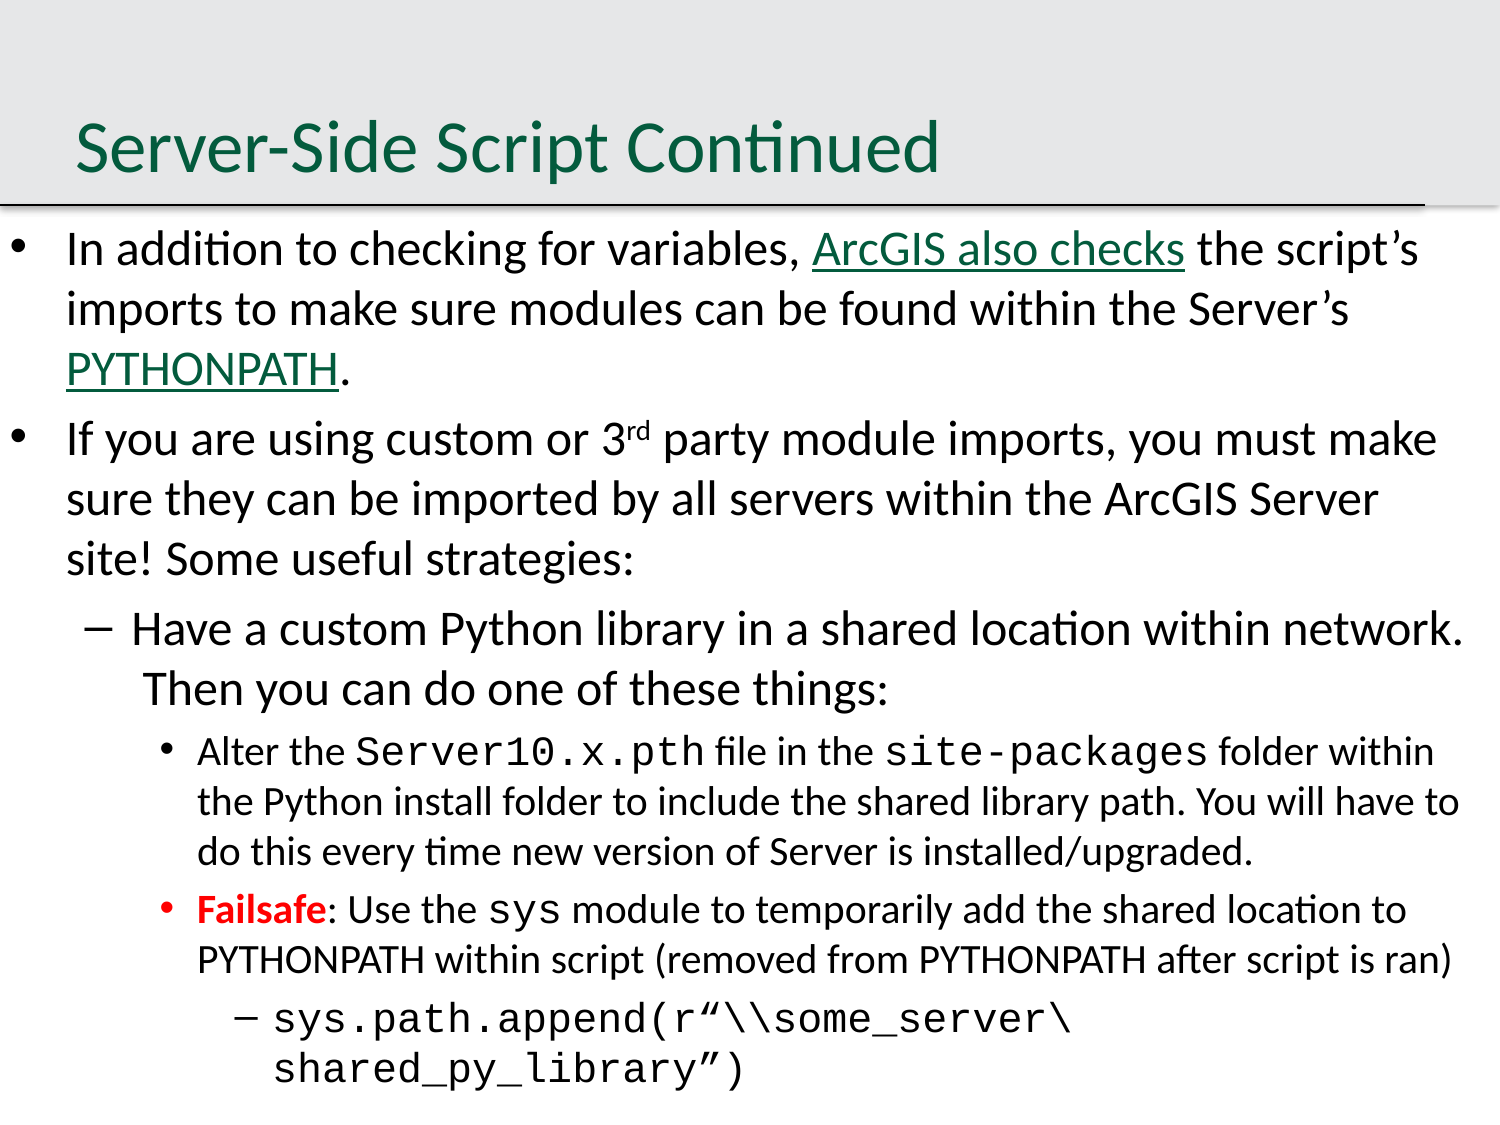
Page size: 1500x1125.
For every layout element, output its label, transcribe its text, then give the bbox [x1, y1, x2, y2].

list In addition to checking for variables, ArcGIS also checks the script’s imports to make sure modules can be found within the Server’s PYTHONPATH. If you are using custom or 3rd party module imports, you must make sure they can be imported by all servers within the ArcGIS Server site! Some useful strategies: Have a custom Python library in a shared location within network. Then you can do one of these things: Alter the Server10.x.pth file in the site-packages folder within the Python install folder to include the shared library path. You will have to do this every time new version of Server is installed/upgraded. Failsafe: Use the sys module to temporarily add the shared location to PYTHONPATH within script (removed from PYTHONPATH after script is ran) sys.path.append(r“\\some_server\shared_py_library”) [9, 215, 1465, 1110]
title Server-Side Script Continued [75, 38, 1425, 188]
